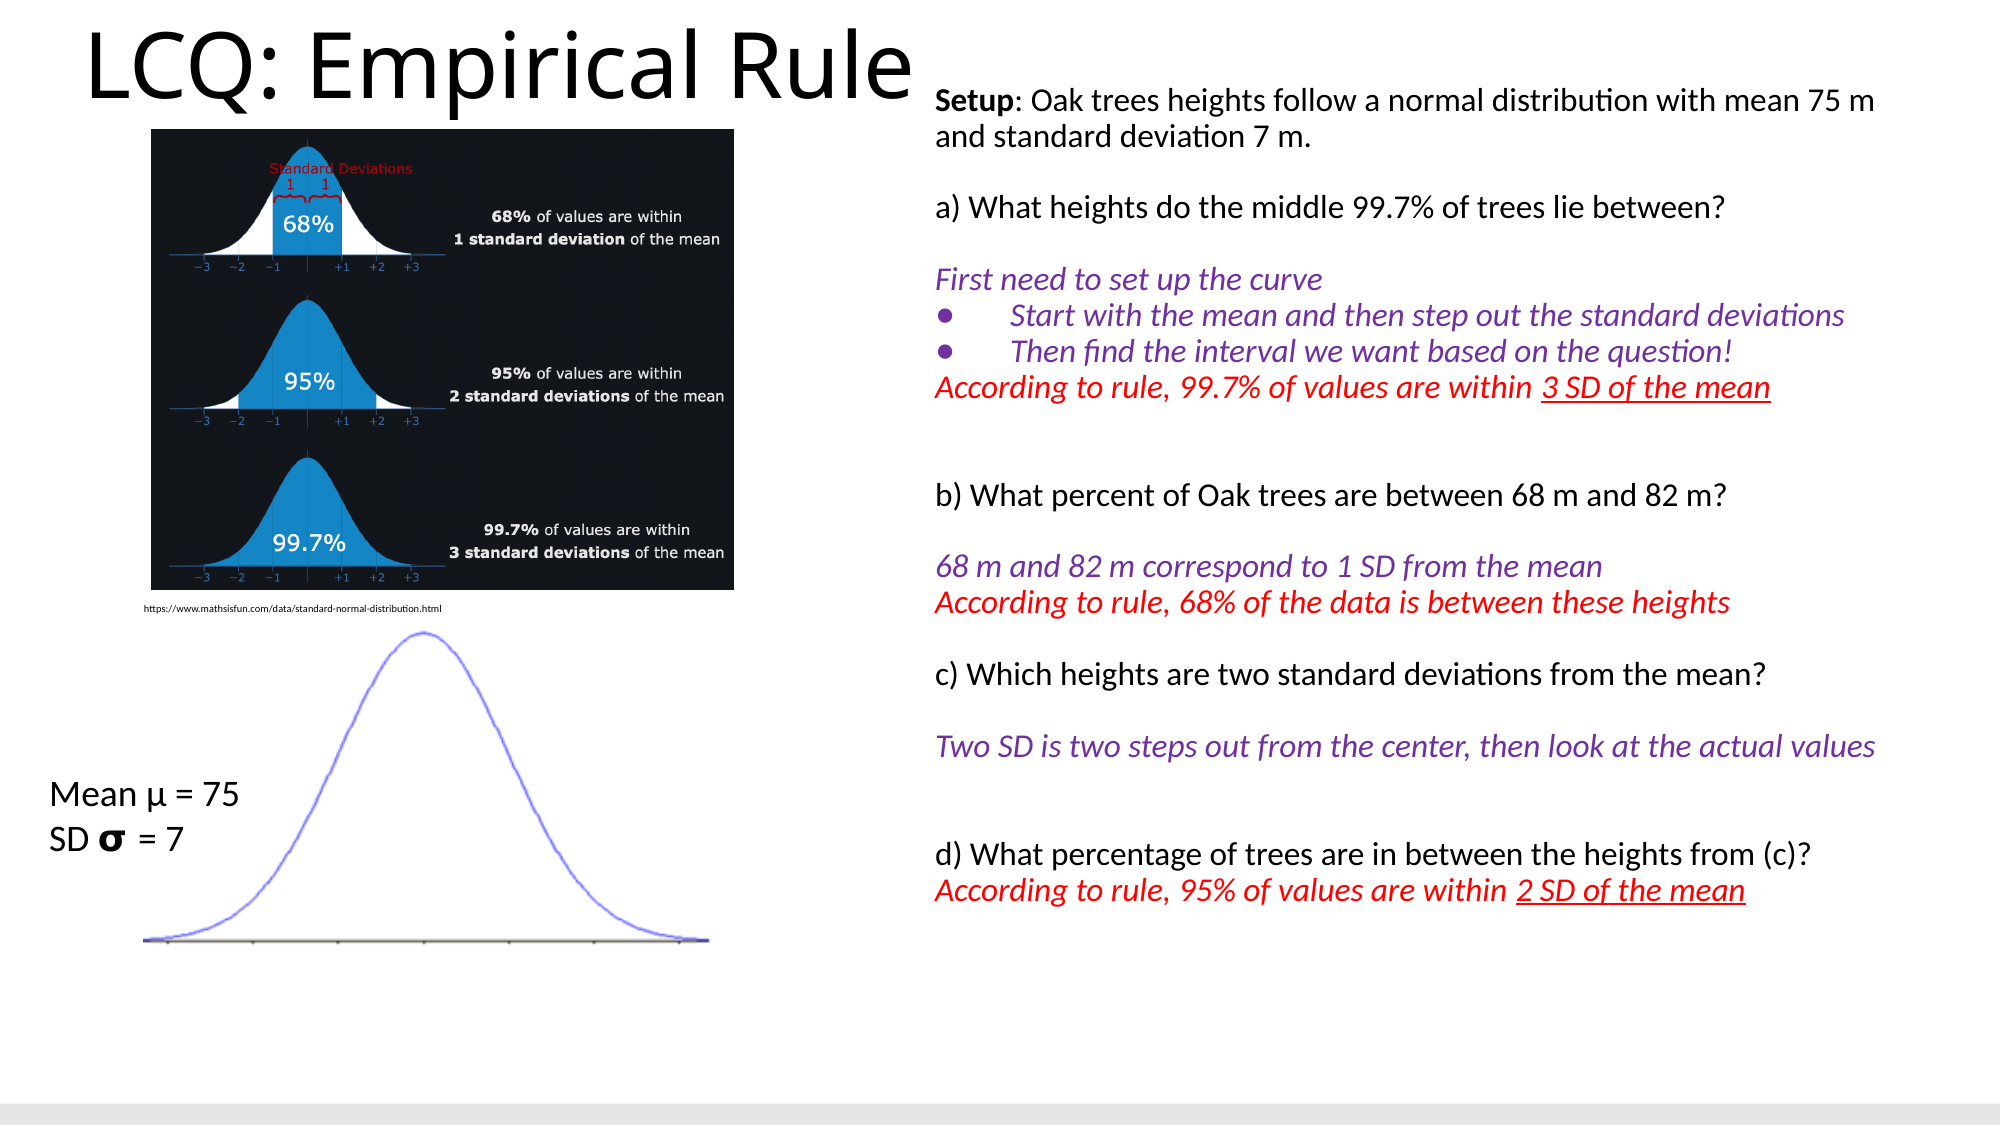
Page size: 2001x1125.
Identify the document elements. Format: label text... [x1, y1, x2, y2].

picture [151, 129, 734, 590]
text_box Mean µ = 75 SD 𝞂 = 7 [34, 761, 143, 867]
title LCQ: Empirical Rule [68, 4, 1932, 130]
text_box https://www.mathsisfun.com/data/standard-normal-distribution.html [129, 595, 458, 623]
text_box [143, 628, 815, 1102]
